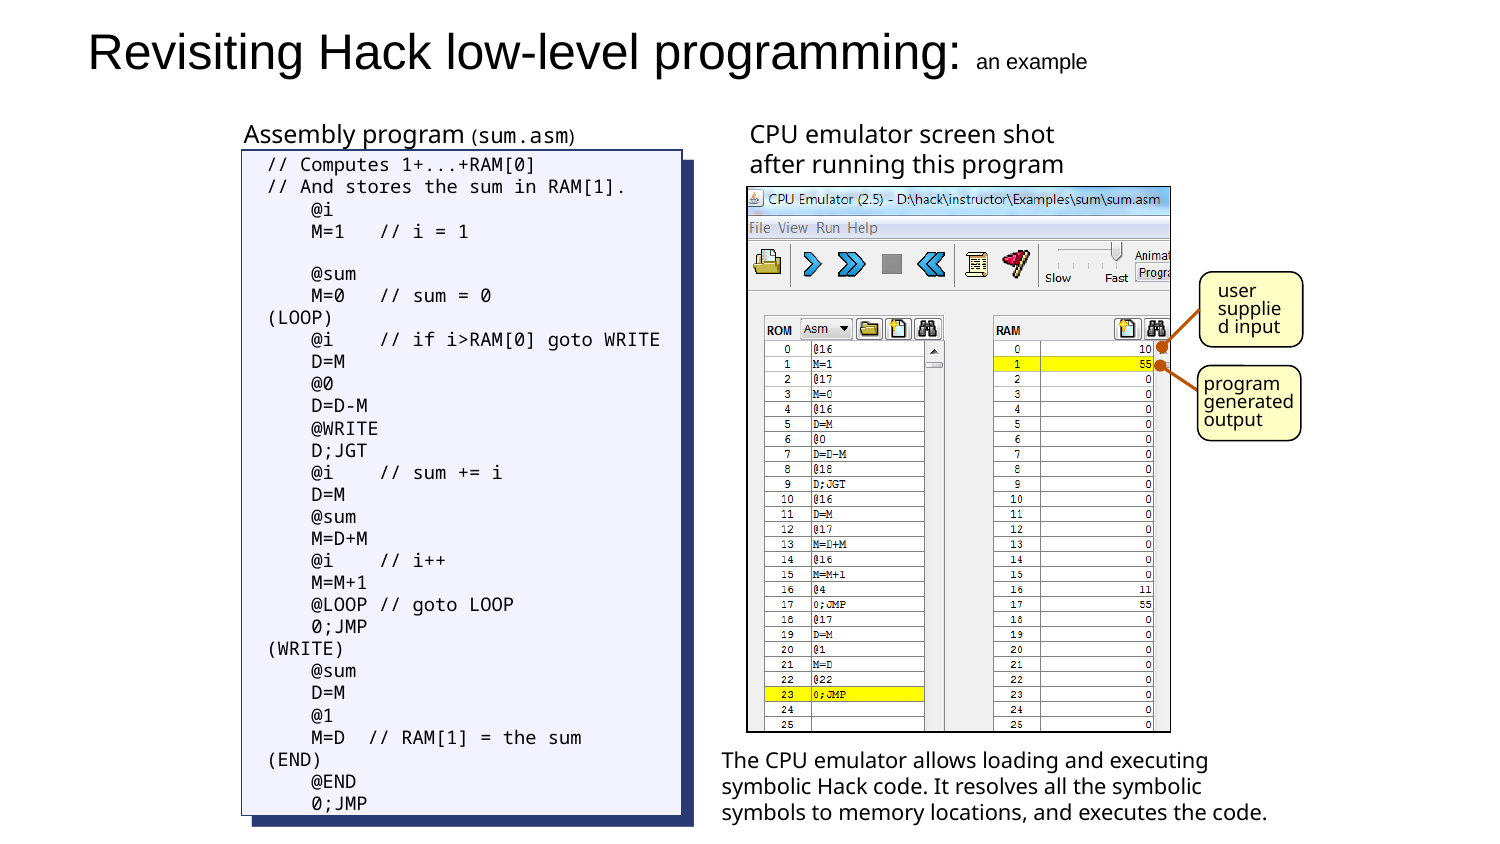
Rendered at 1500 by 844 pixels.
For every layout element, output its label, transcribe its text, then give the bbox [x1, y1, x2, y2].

text_box Assembly program (sum.asm) [232, 112, 607, 160]
title Revisiting Hack low-level programming: an example [72, 4, 1423, 146]
text_box The CPU emulator allows loading and executing symbolic Hack code. It resolves all the symbolic symbols to memory locations, and executes the code. [710, 740, 1292, 844]
text_box // Computes 1+...+RAM[0] // And stores the sum in RAM[1]. @i M=1 // i = 1 @sum M=0 // sum = 0 (LOOP) @i // if i>RAM[0] goto WRITE D=M @0 D=D-M @WRITE D;JGT @i // sum += i D=M @sum M=D+M @i // i++ M=M+1 @LOOP // goto LOOP 0;JMP (WRITE) @sum D=M @1 M=D // RAM[1] = the sum (END) @END 0;JMP [241, 150, 683, 816]
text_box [1141, 356, 1302, 441]
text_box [1141, 271, 1303, 348]
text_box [738, 112, 1170, 732]
